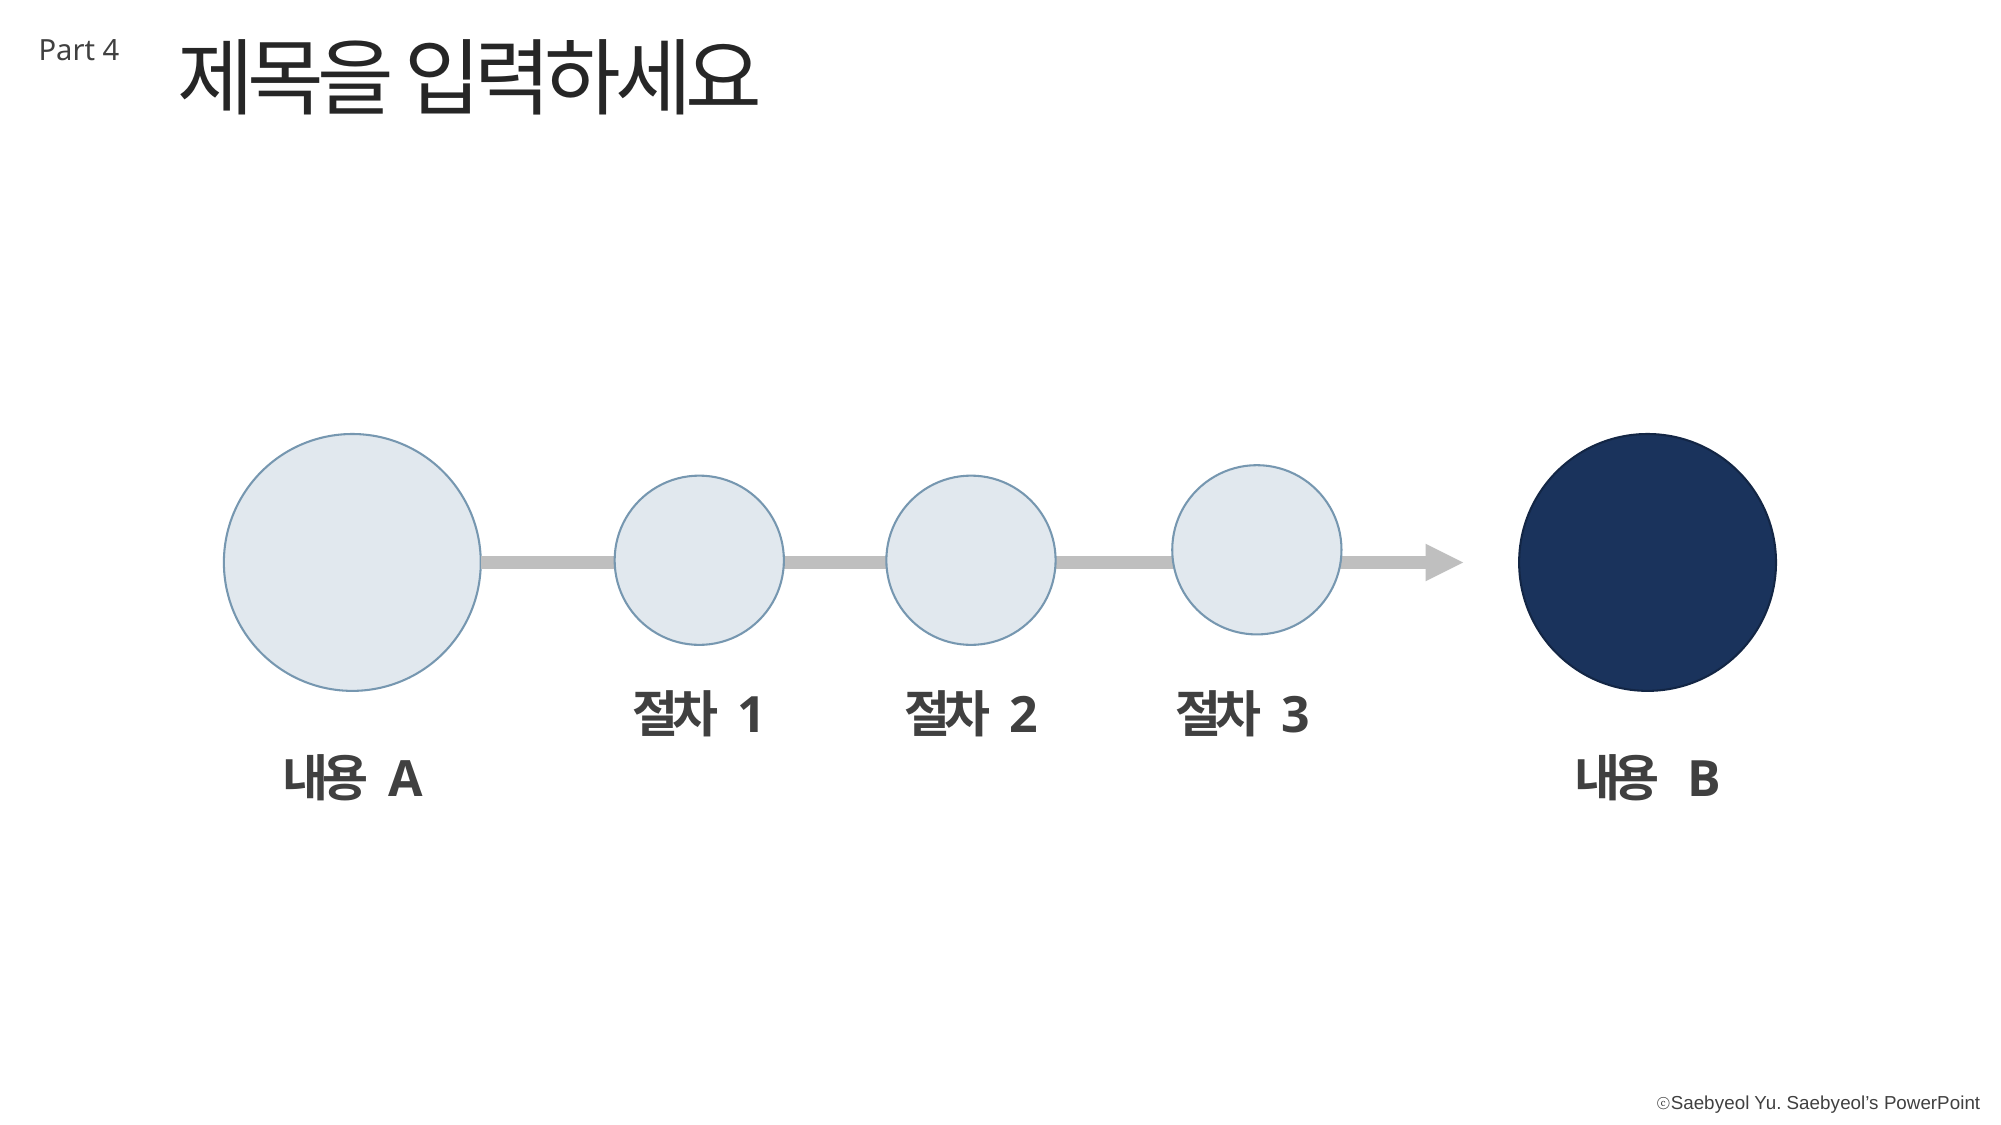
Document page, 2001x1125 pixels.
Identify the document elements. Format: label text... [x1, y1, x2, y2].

text_box 절차 3 [1161, 675, 1325, 751]
text_box 절차 2 [889, 675, 1053, 751]
text_box [885, 474, 1057, 562]
text_box 제목을 입력하세요 [162, 17, 778, 133]
text_box 내용 A [268, 739, 438, 815]
text_box 절차 1 [617, 675, 782, 751]
text_box [613, 563, 785, 646]
text_box [885, 563, 1057, 646]
text_box [1171, 464, 1343, 562]
text_box 내용 B [1559, 739, 1736, 815]
text_box [1172, 563, 1342, 636]
text_box Part 4 [23, 23, 135, 74]
text_box [613, 474, 785, 562]
text_box [1518, 432, 1778, 692]
text_box [222, 432, 482, 692]
